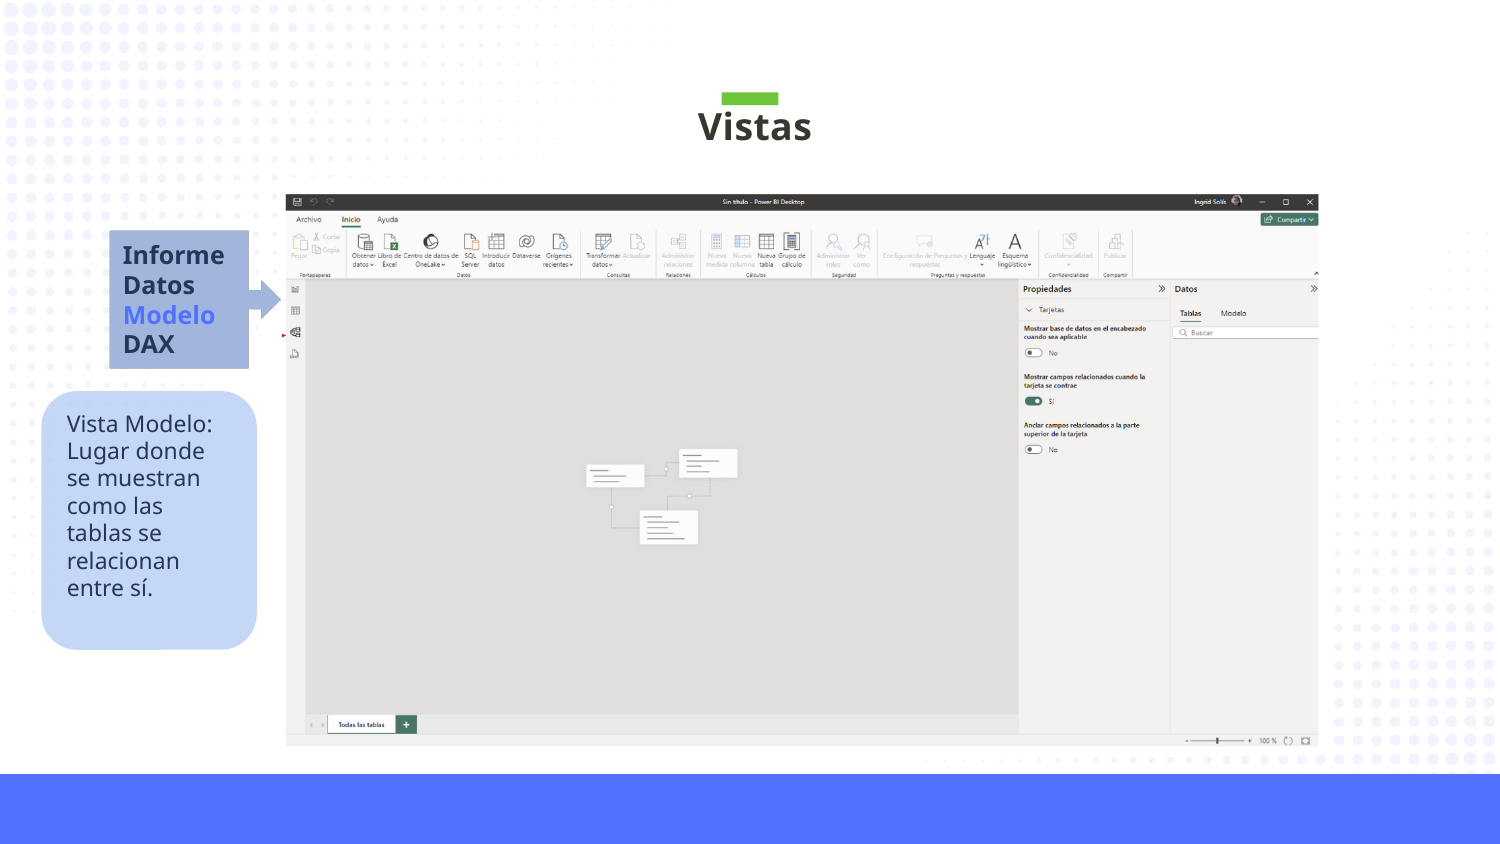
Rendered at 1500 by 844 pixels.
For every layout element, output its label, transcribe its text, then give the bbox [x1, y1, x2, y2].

text_box Vistas [552, 111, 948, 148]
picture [0, 0, 1500, 773]
text_box [721, 92, 779, 106]
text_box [0, 773, 1500, 844]
text_box Vista Modelo: Lugar donde se muestran como las tablas se relacionan entre sí. [41, 391, 257, 650]
